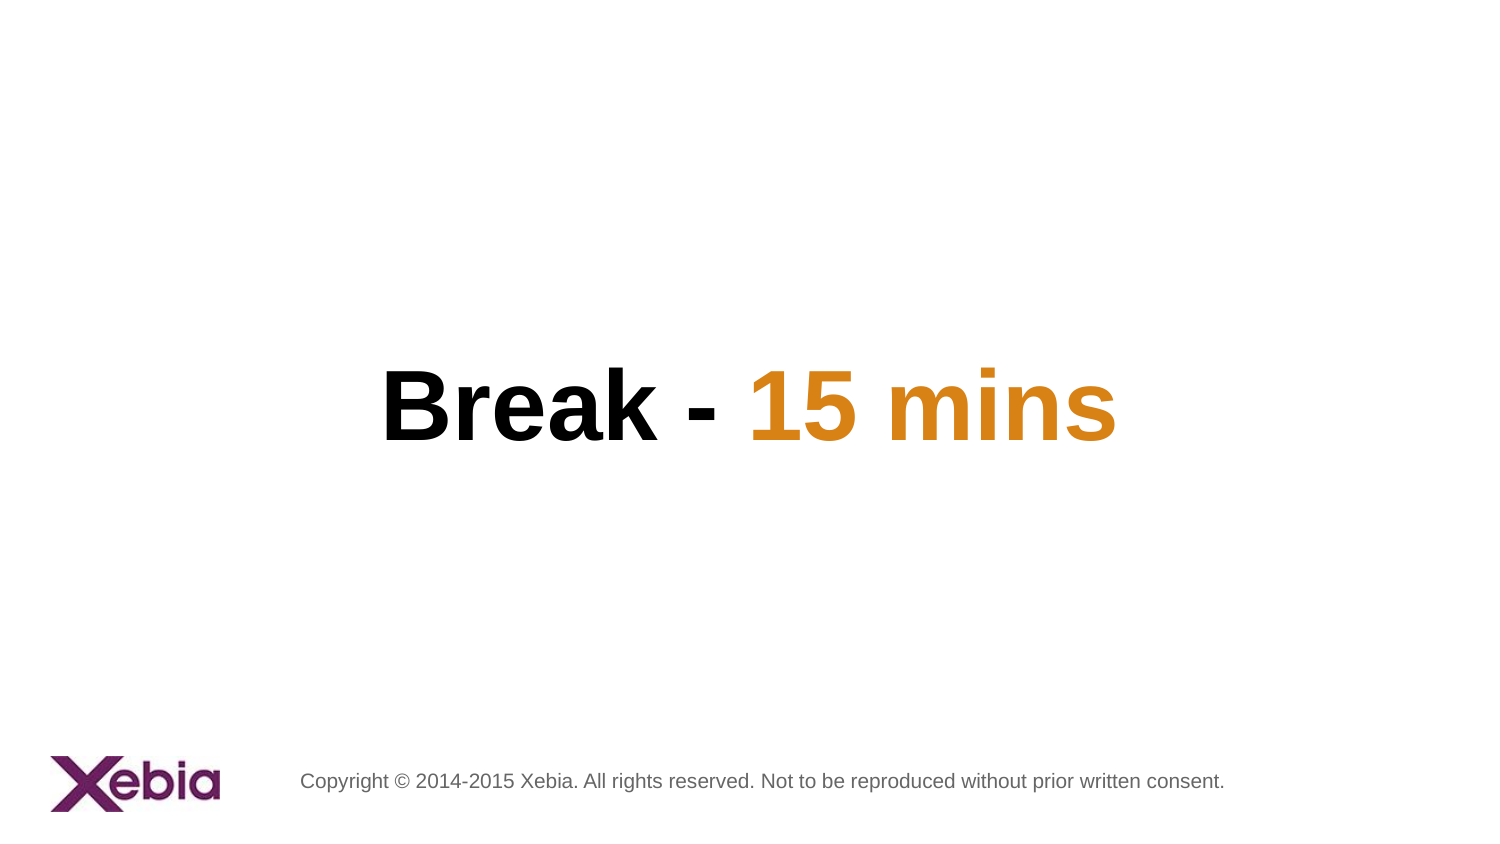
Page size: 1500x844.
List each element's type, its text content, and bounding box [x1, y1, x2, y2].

title Break - 15 mins [70, 284, 1430, 475]
text_box Copyright © 2014-2015 Xebia. All rights reserved. Not to be reproduced without prior written consent. [285, 752, 1401, 808]
picture [50, 756, 220, 813]
